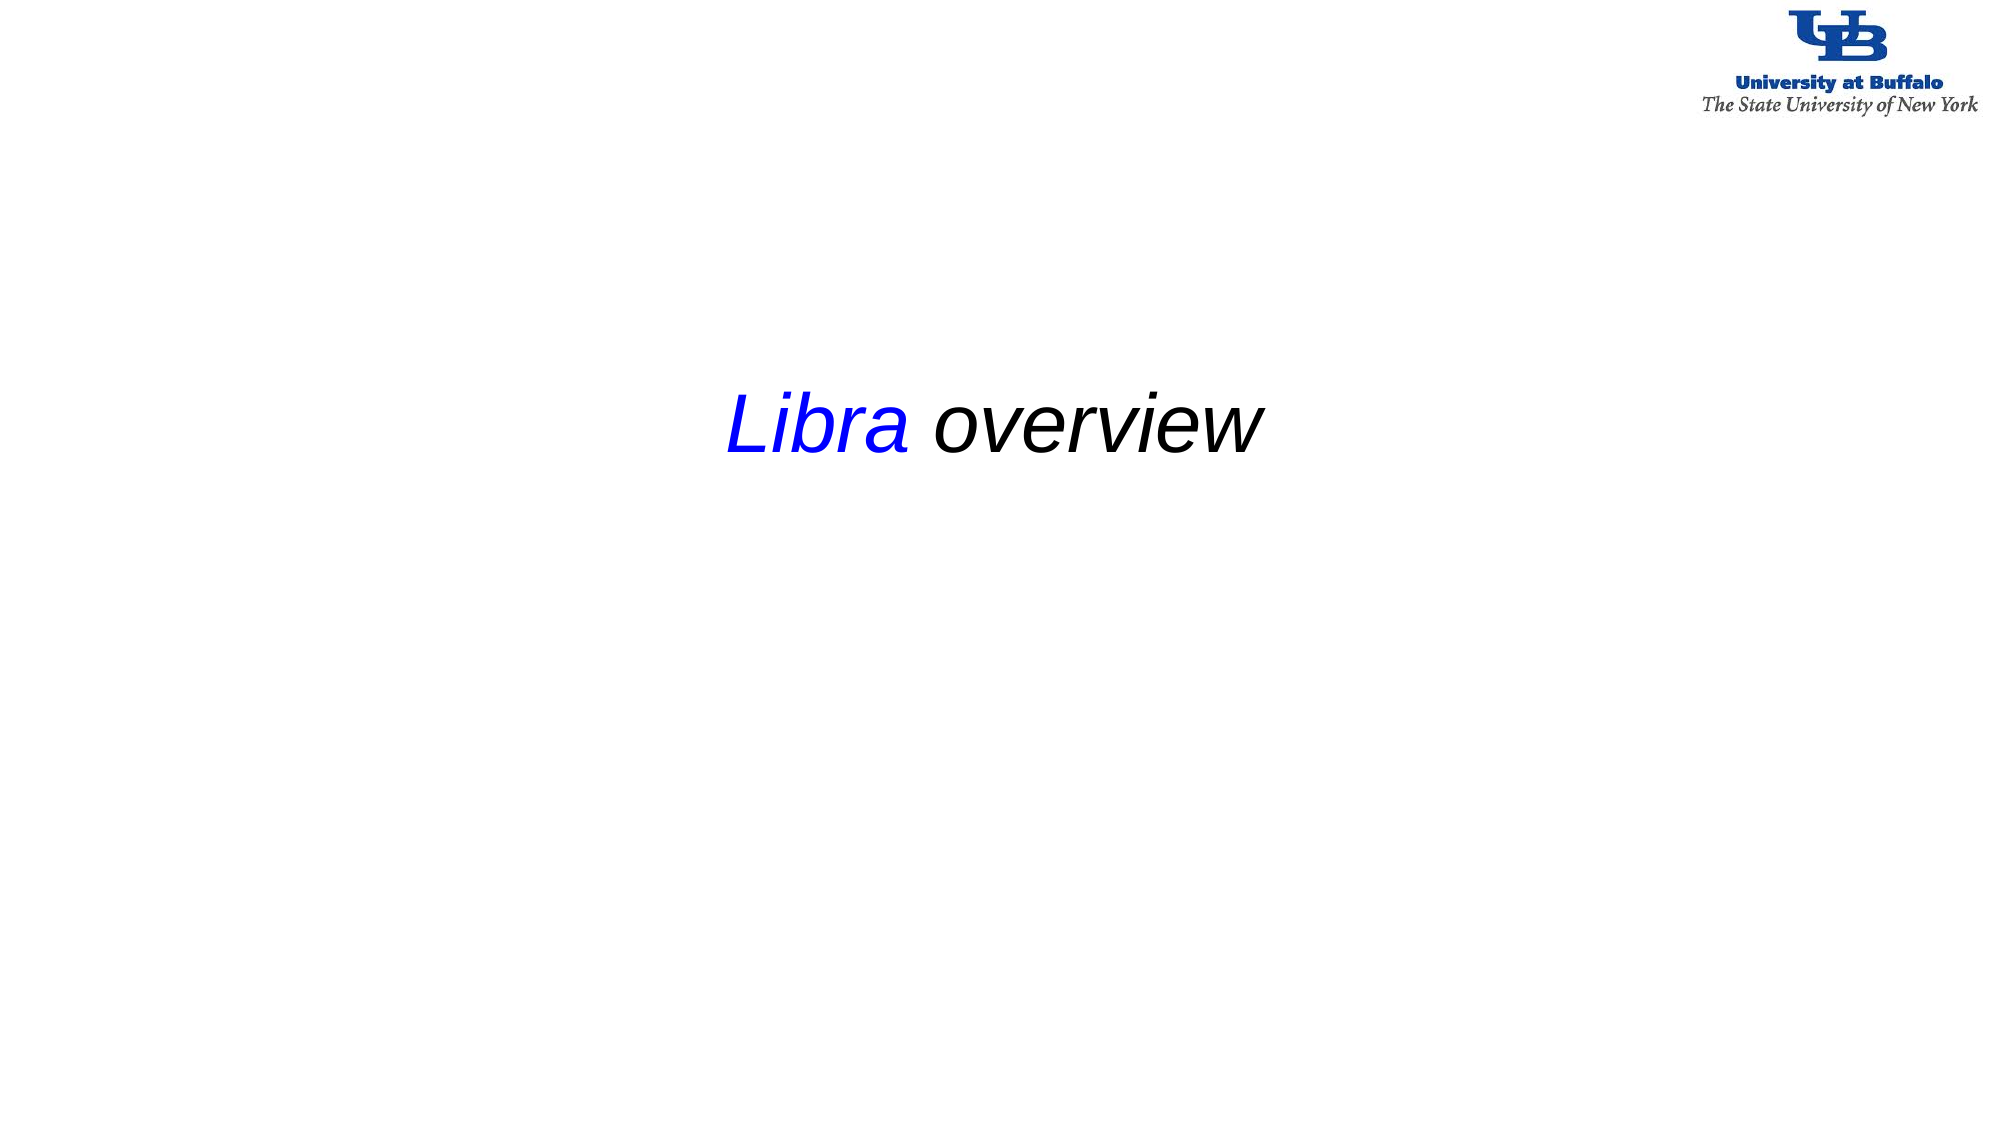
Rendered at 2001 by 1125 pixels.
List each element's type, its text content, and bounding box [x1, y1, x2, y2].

text_box Libra overview [326, 361, 1662, 476]
picture [1674, 0, 2000, 130]
